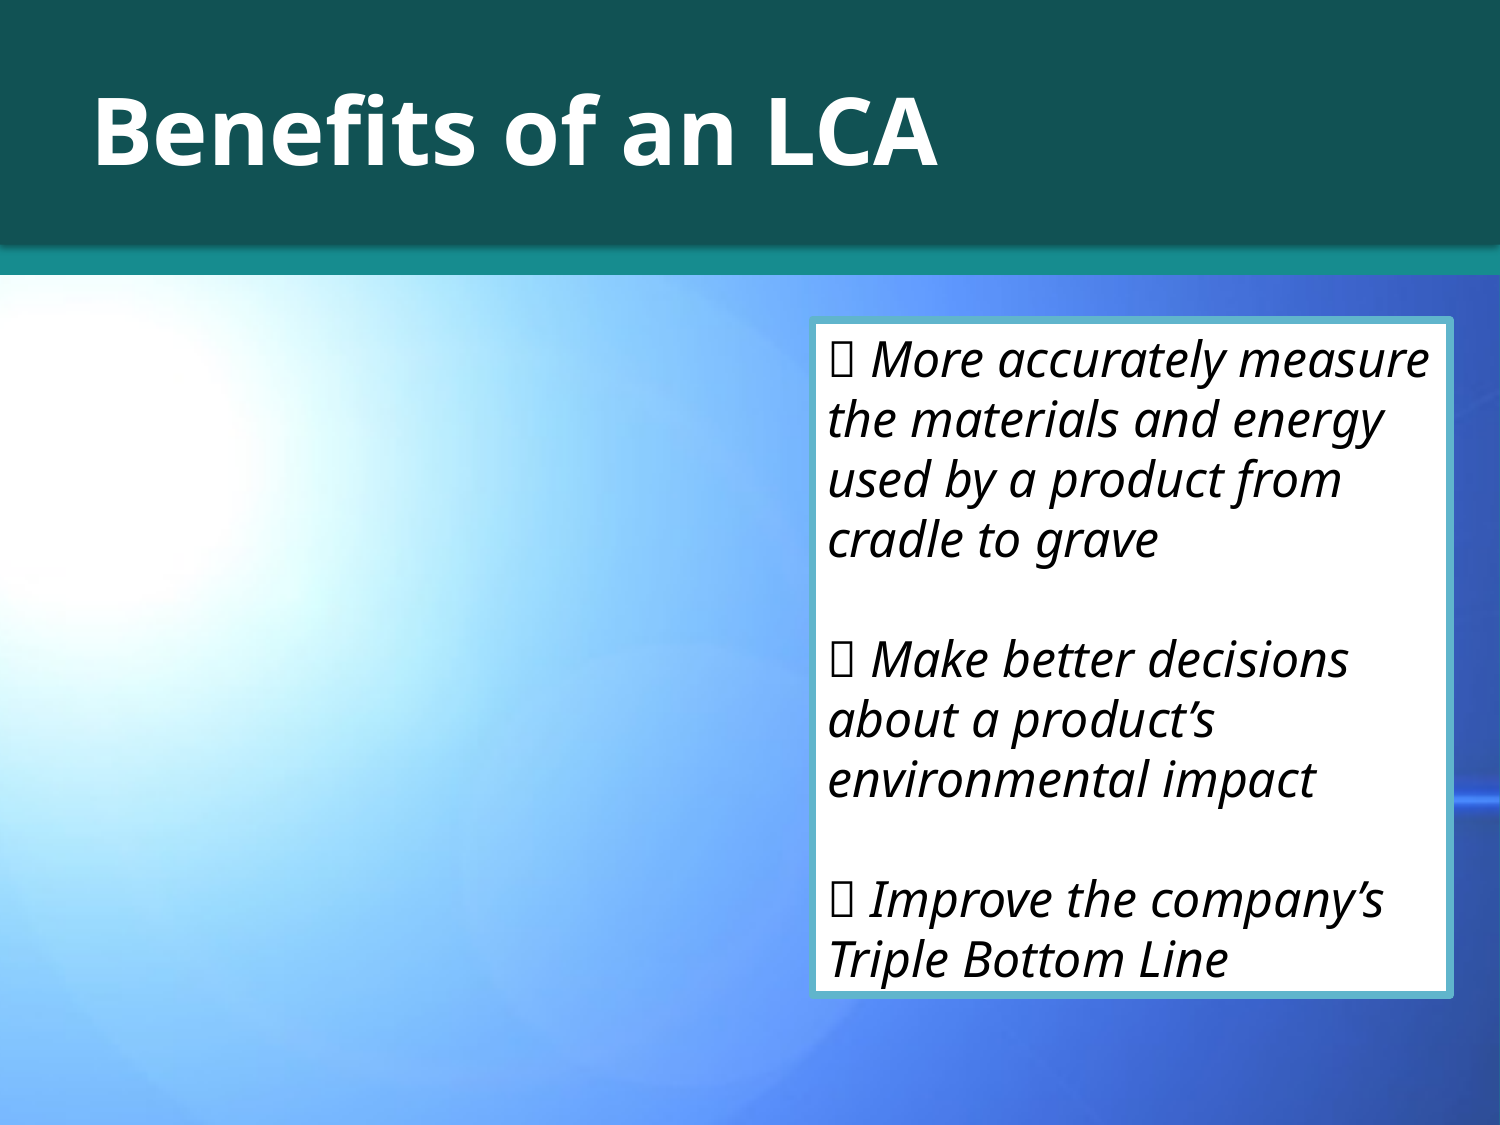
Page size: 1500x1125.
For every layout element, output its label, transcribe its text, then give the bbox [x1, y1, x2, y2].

title Benefits of an LCA [75, 25, 1425, 231]
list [0, 274, 1500, 1125]
